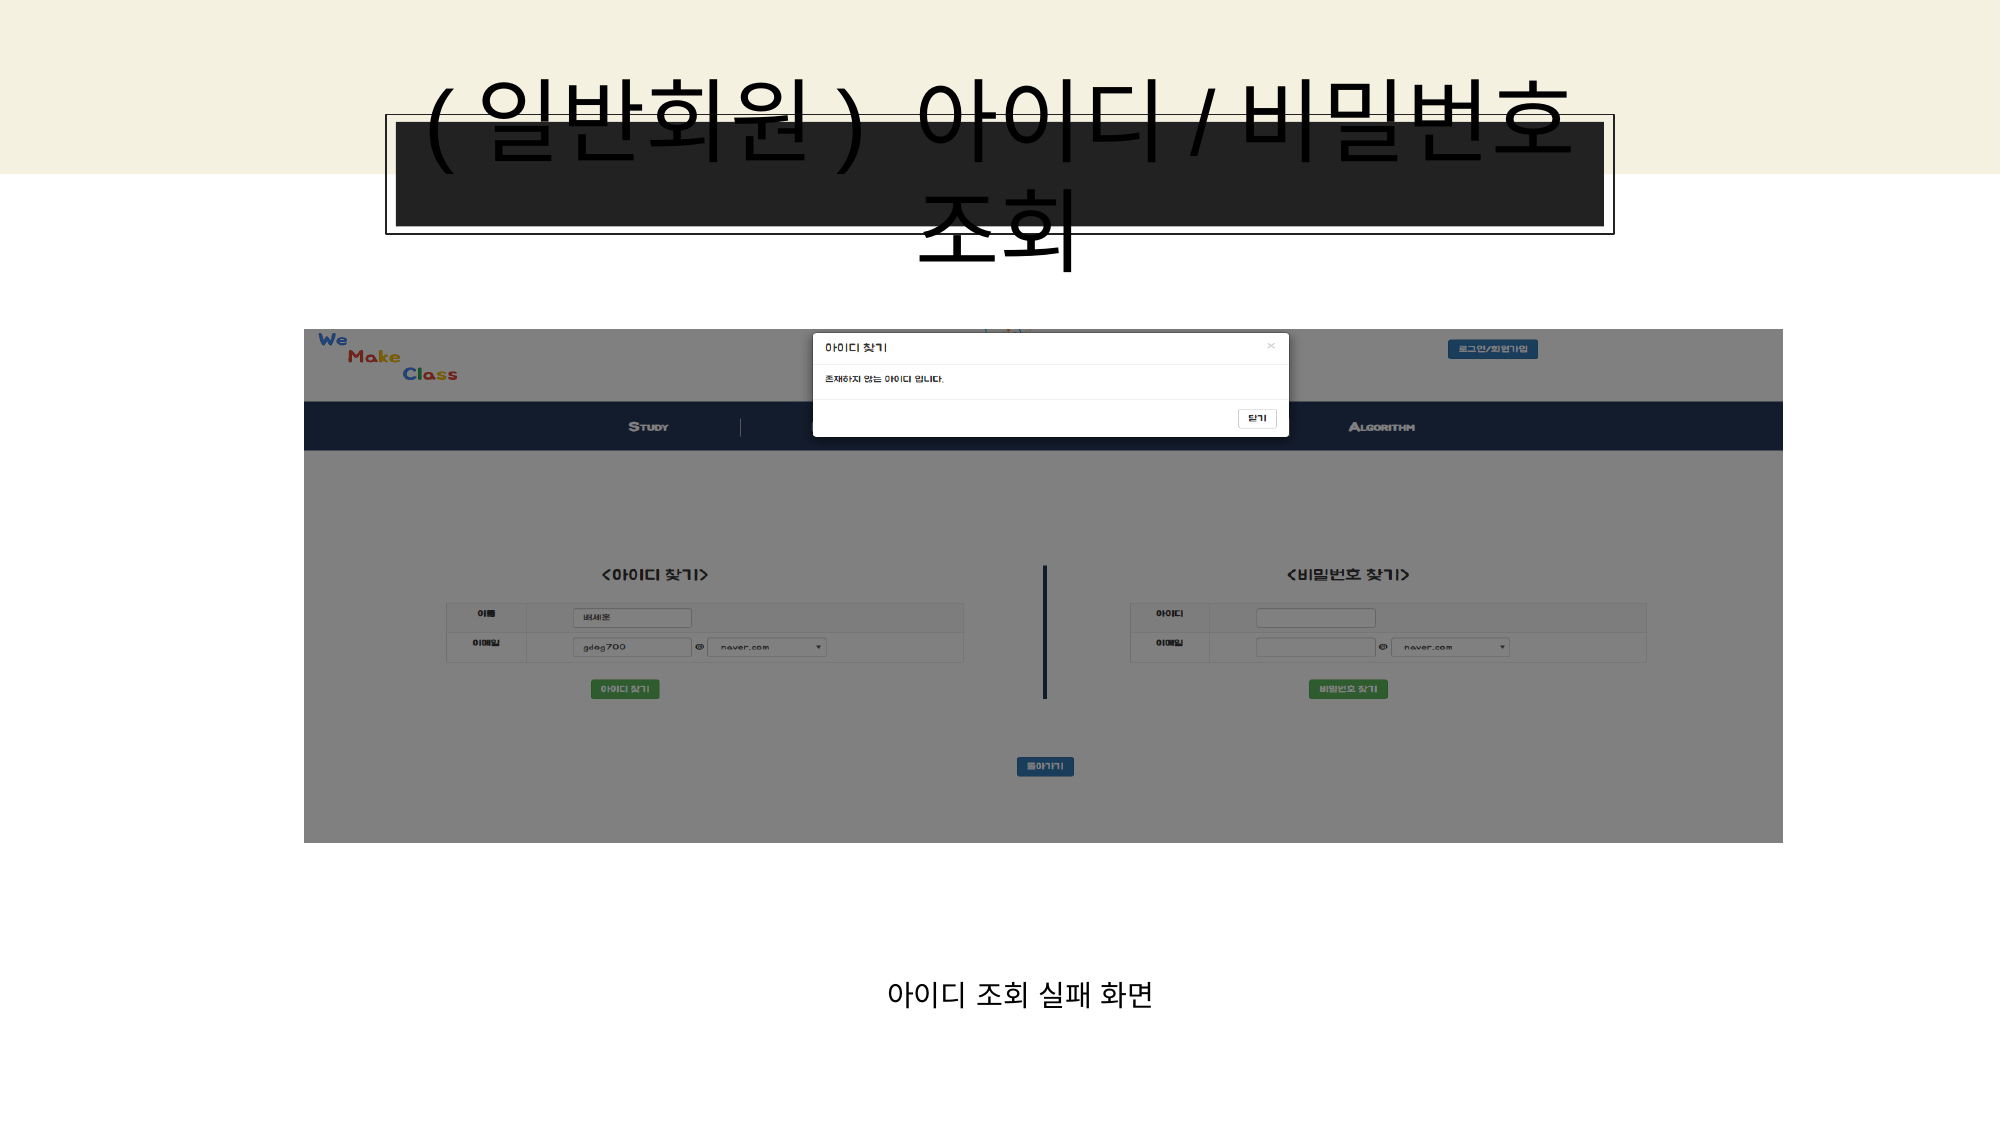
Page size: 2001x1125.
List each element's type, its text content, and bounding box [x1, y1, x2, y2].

title (일반회원) 아이디/비밀번호 조회 [395, 121, 1604, 227]
picture [304, 329, 1784, 843]
text_box 아이디 조회 실패 화면 [268, 969, 1774, 1021]
